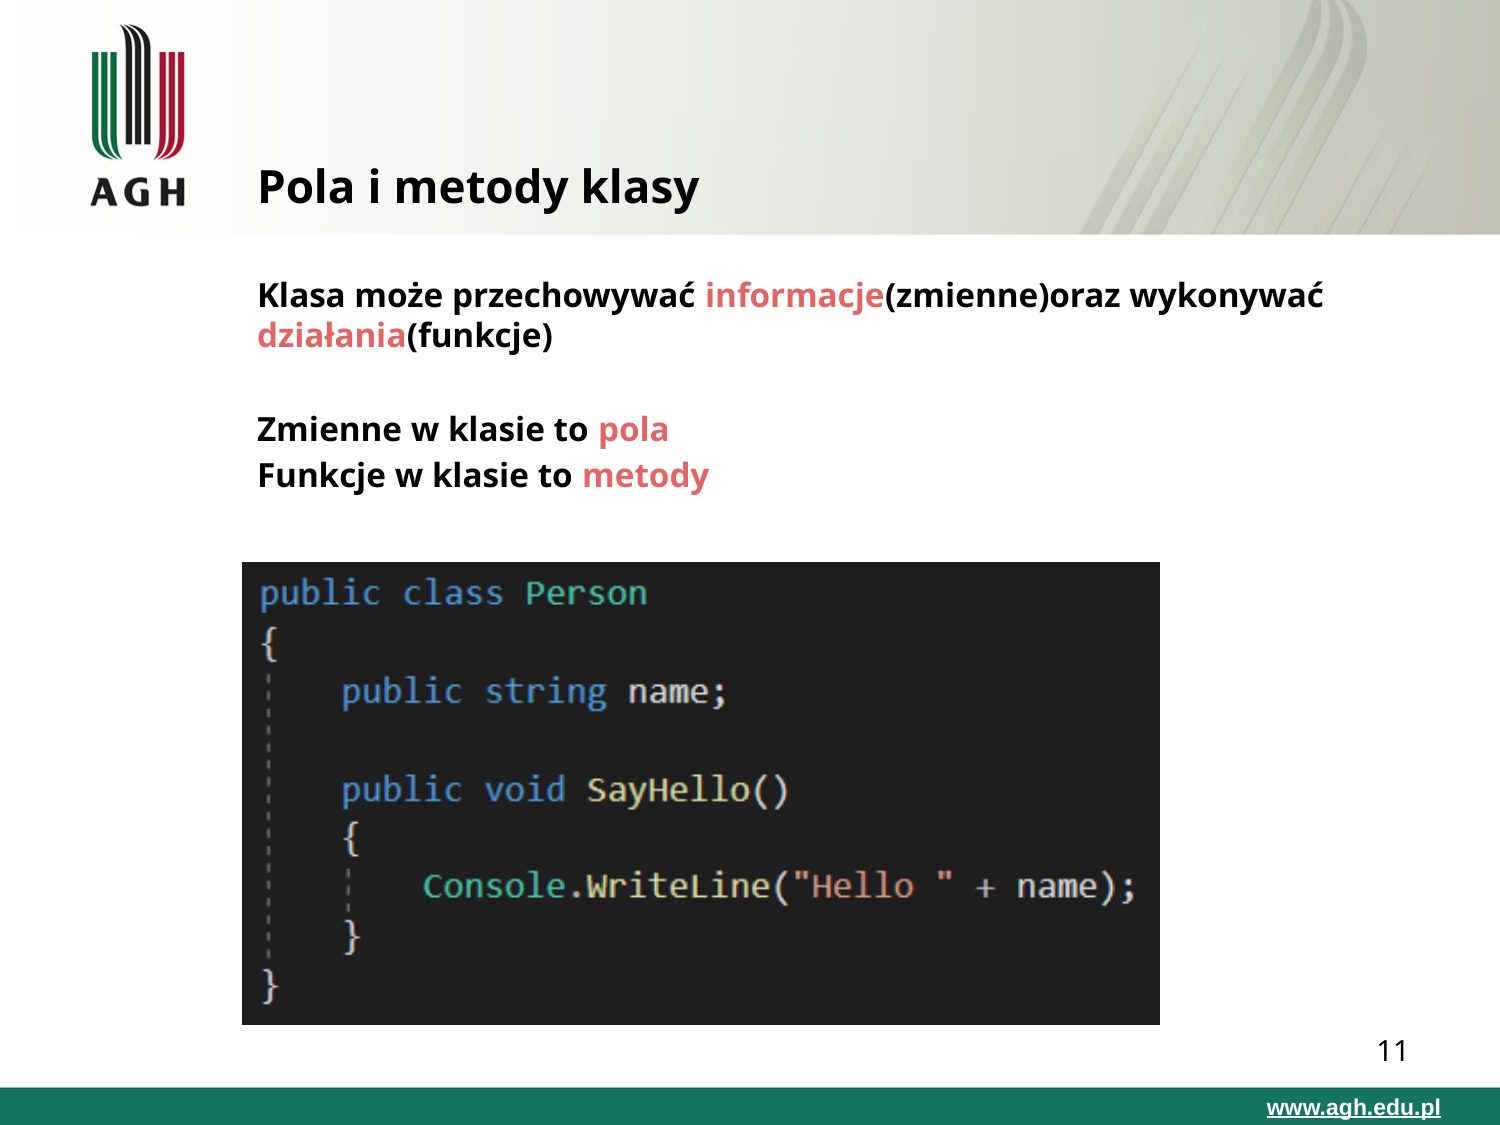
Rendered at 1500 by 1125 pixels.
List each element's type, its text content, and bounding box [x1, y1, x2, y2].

slide_number ‹#› [1074, 1024, 1425, 1103]
text_box www.agh.edu.pl [1251, 1084, 1500, 1125]
list Klasa może przechowywać informacje(zmienne)oraz wykonywać działania(funkcje) Zmienne w klasie to pola Funkcje w klasie to metody [242, 267, 1395, 1005]
picture [0, 0, 1500, 1125]
title Pola i metody klasy [242, 137, 1425, 233]
